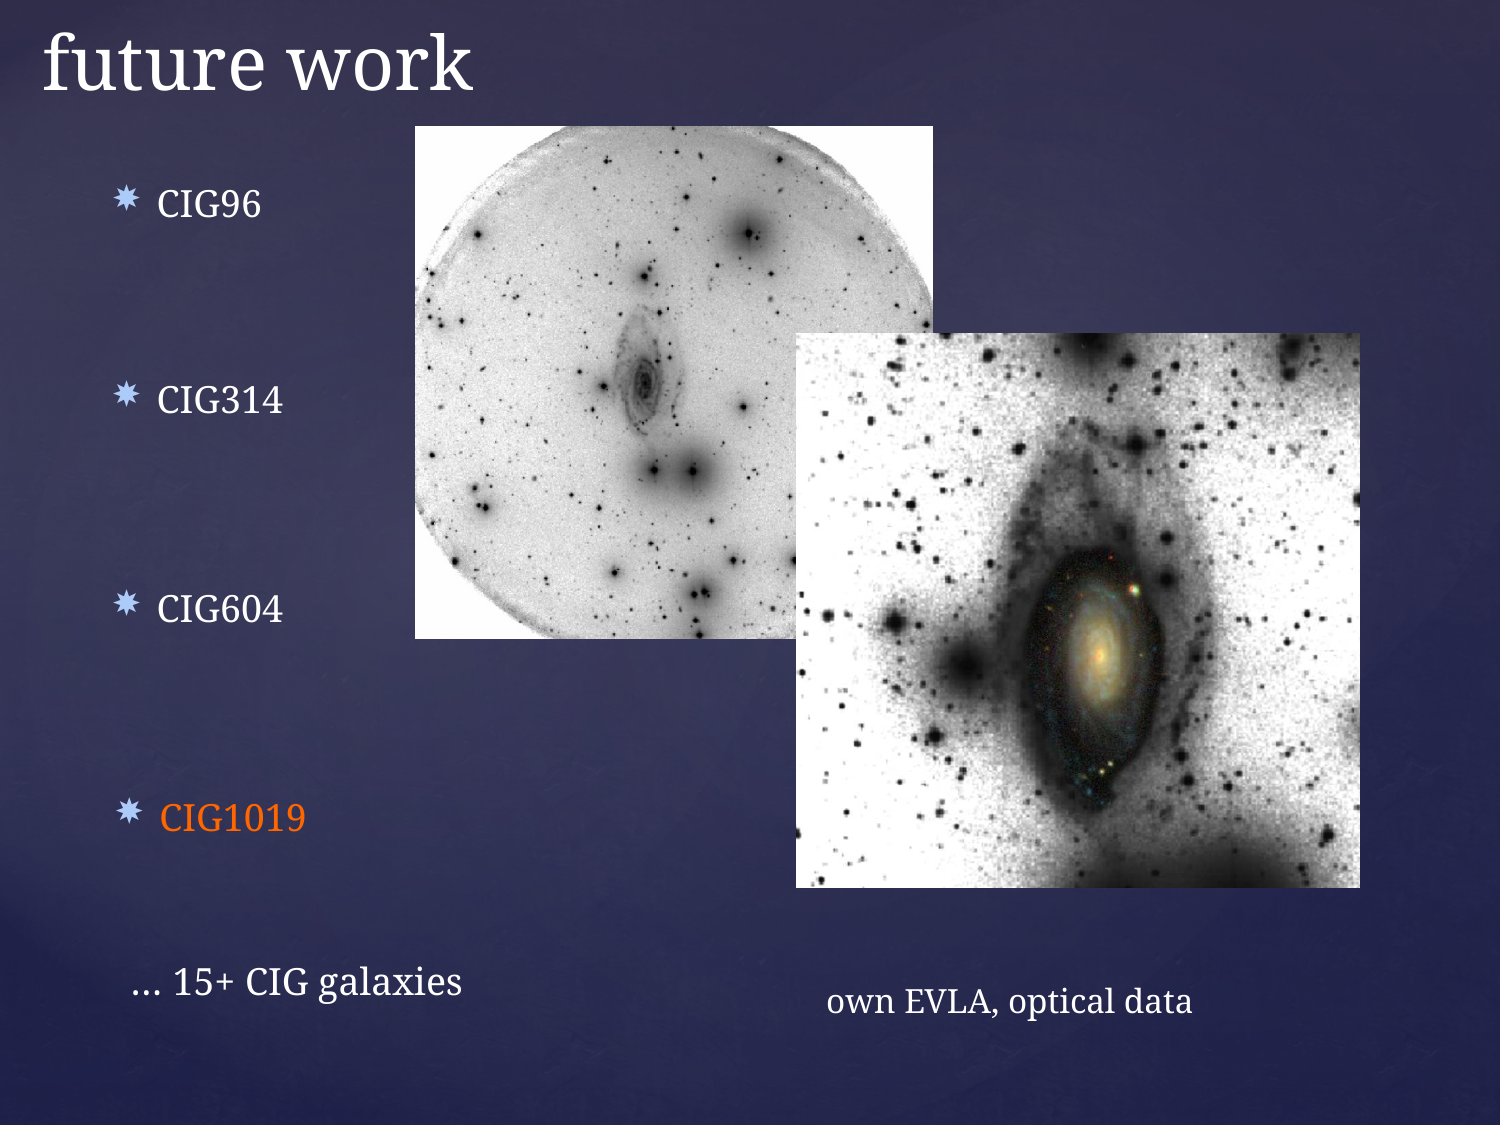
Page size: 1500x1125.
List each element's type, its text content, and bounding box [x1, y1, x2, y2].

text_box own EVLA, optical data [811, 973, 1209, 1028]
text_box … 15+ CIG galaxies [115, 950, 478, 1011]
text_box CIG314 [95, 368, 298, 429]
text_box CIG604 [95, 577, 298, 638]
picture [414, 125, 1361, 889]
title future work [27, 11, 1266, 114]
text_box CIG1019 [97, 786, 322, 846]
text_box CIG96 [95, 172, 277, 278]
